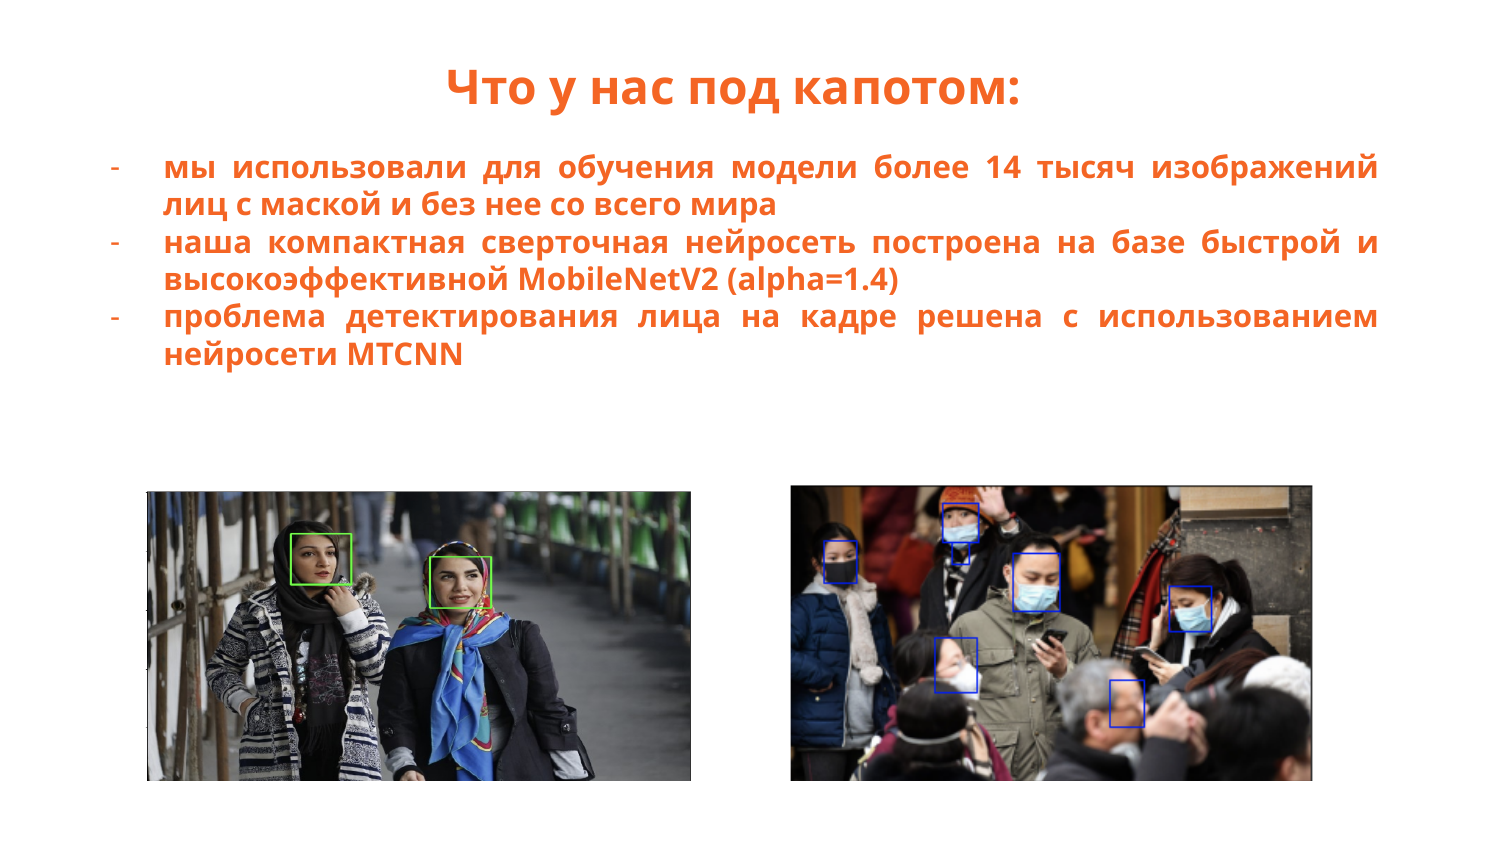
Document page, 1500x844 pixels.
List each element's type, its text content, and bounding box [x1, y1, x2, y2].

picture [145, 483, 696, 781]
picture [790, 470, 1323, 781]
title Что у нас под капотом: мы использовали для обучения модели более 14 тысяч изображений лиц с маской и без нее со всего мира наша компактная сверточная нейросеть построена на базе быстрой и высокоэффективной MobileNetV2 (alpha=1.4) проблема детектирования лица на кадре решена с использованием нейросети MTCNN [73, 41, 1396, 446]
